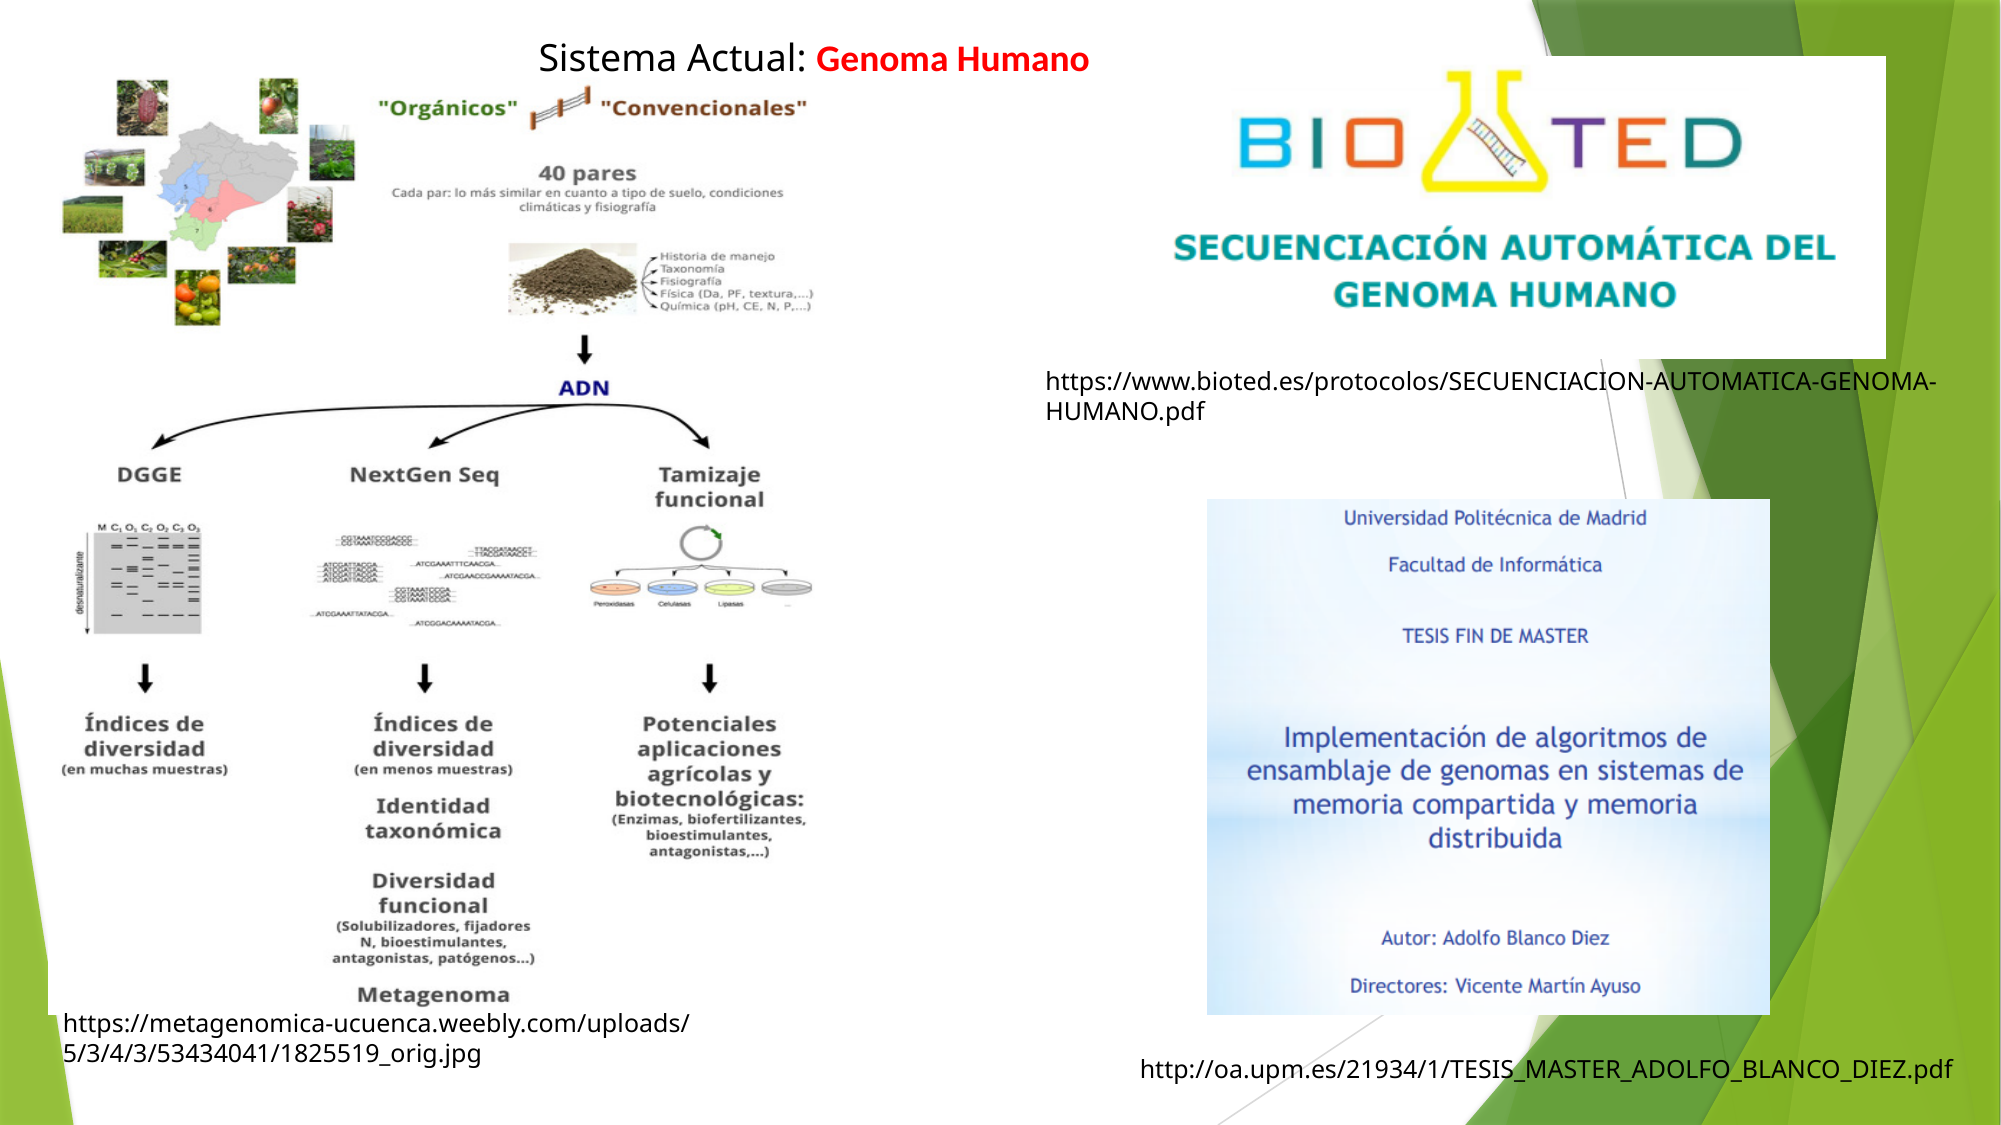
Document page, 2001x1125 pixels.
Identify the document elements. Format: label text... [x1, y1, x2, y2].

picture [1103, 56, 1887, 359]
picture [1207, 498, 1770, 1016]
picture [47, 67, 815, 1016]
text_box http://oa.upm.es/21934/1/TESIS_MASTER_ADOLFO_BLANCO_DIEZ.pdf [1125, 1045, 1976, 1091]
text_box https://metagenomica-ucuenca.weebly.com/uploads/5/3/4/3/53434041/1825519_orig.jpg [48, 1024, 790, 1075]
text_box Sistema Actual: Genoma Humano [523, 26, 1106, 86]
text_box https://www.bioted.es/protocolos/SECUENCIACION-AUTOMATICA-GENOMA-HUMANO.pdf [1030, 358, 2000, 433]
